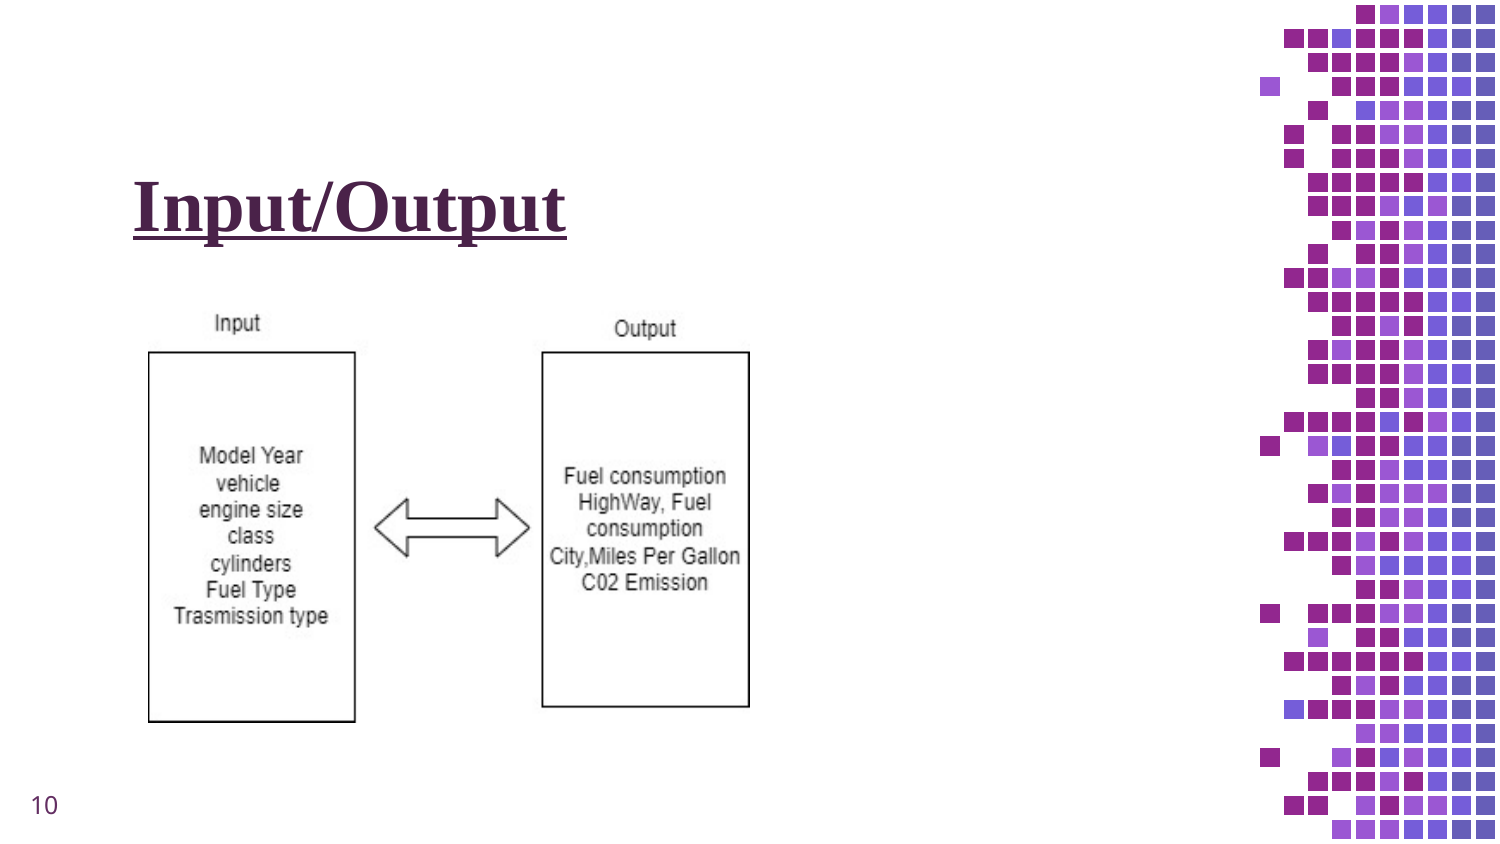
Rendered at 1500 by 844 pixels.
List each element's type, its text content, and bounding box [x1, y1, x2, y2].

title Input/Output [117, 121, 1227, 262]
picture [148, 296, 751, 723]
slide_number 10 [15, 774, 105, 839]
